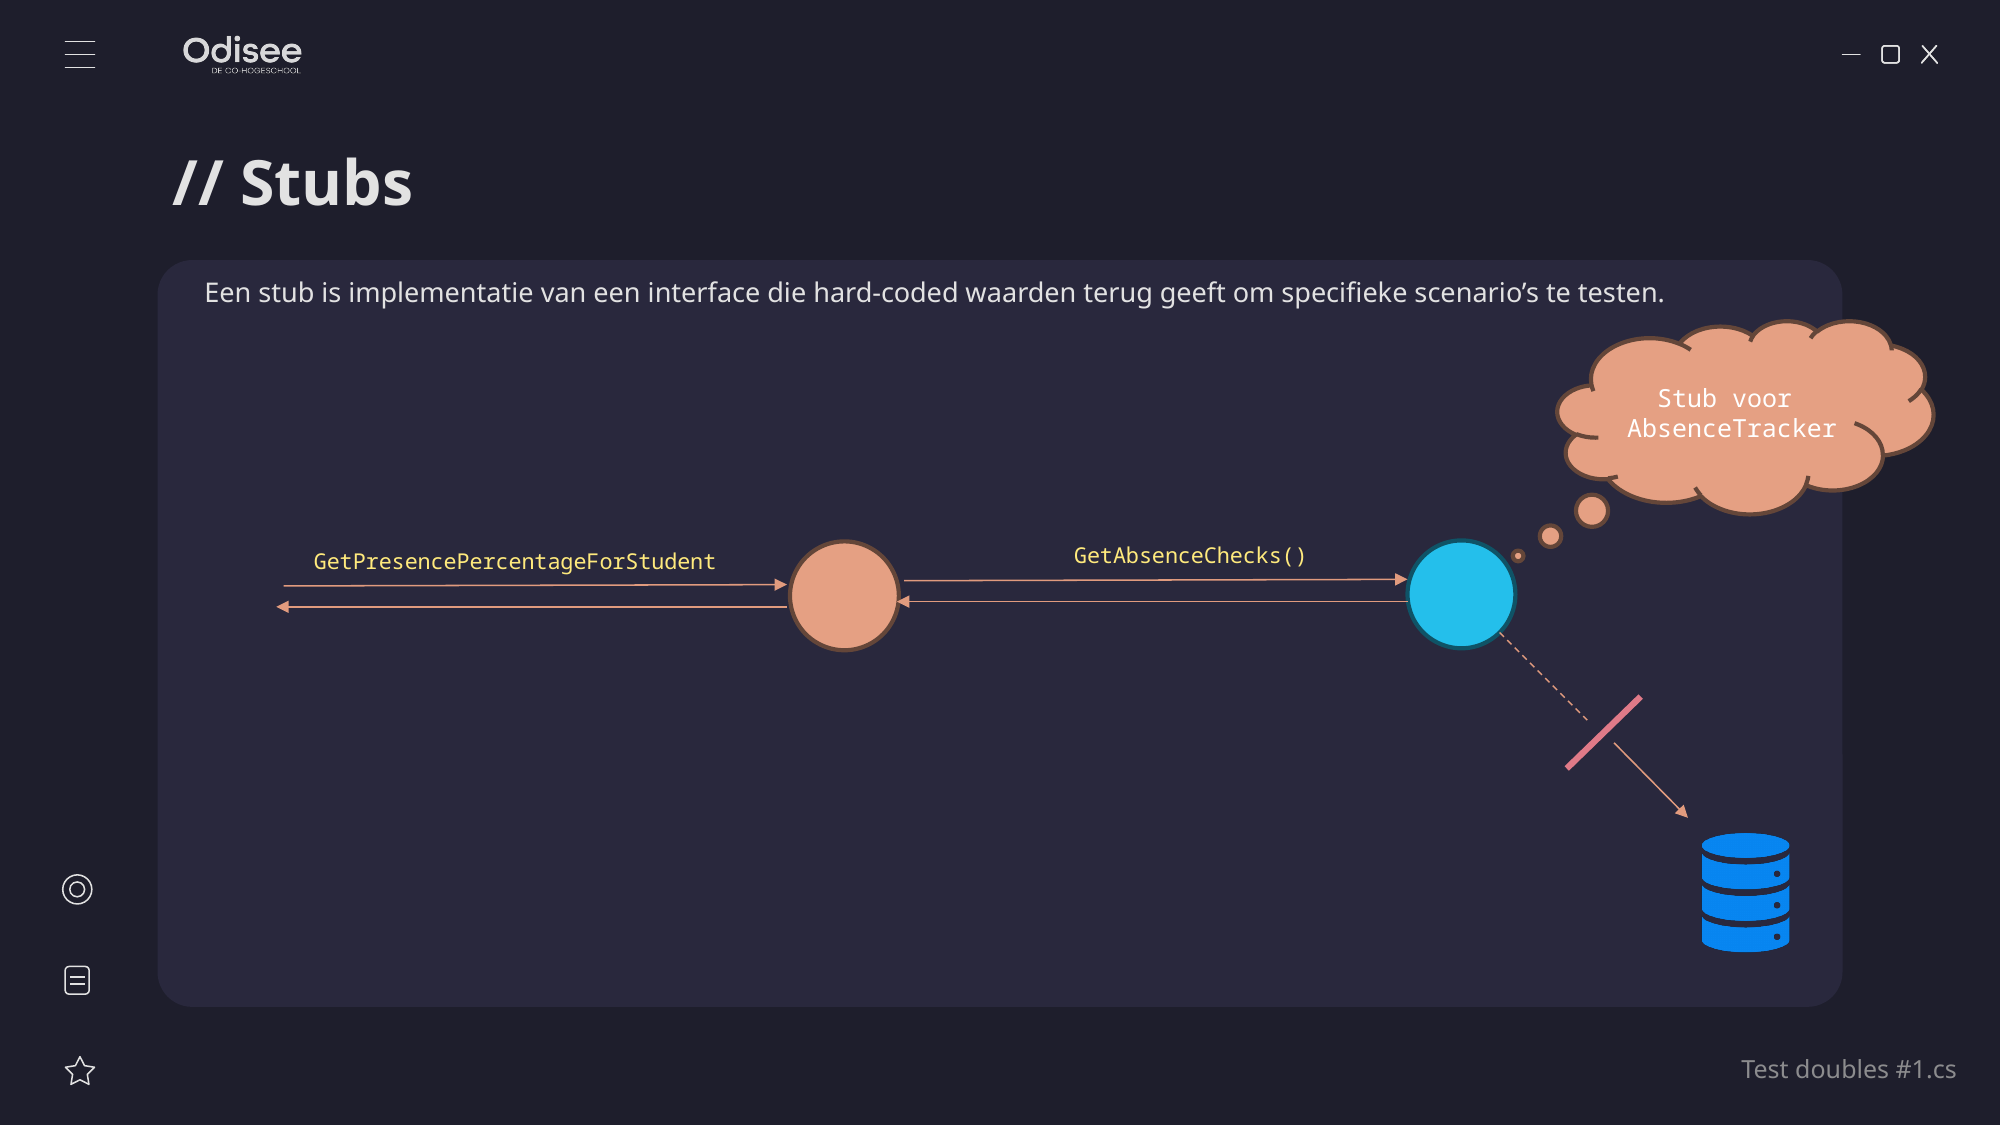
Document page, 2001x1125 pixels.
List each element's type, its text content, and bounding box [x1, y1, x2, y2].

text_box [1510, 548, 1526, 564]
text_box Stub voor AbsenceTracker [1555, 319, 1936, 517]
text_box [1613, 742, 1689, 818]
text_box Stub voor AbsenceTracker [1573, 492, 1611, 529]
picture [1670, 817, 1821, 968]
title // Stubs [157, 118, 1843, 244]
list Een stub is implementatie van een interface die hard-coded waarden terug geeft om specifieke scenario’s te testen. [157, 260, 1843, 1000]
text_box [1405, 538, 1518, 651]
text_box Stub voor AbsenceTracker [1537, 523, 1564, 549]
text_box GetPresencePercentageForStudent [299, 540, 732, 582]
text_box [787, 539, 901, 653]
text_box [1499, 632, 1588, 721]
picture [157, 10, 328, 99]
footer Test doubles #1.cs [1506, 1040, 1973, 1101]
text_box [1566, 696, 1641, 769]
text_box GetAbsenceChecks() [1059, 534, 1324, 575]
